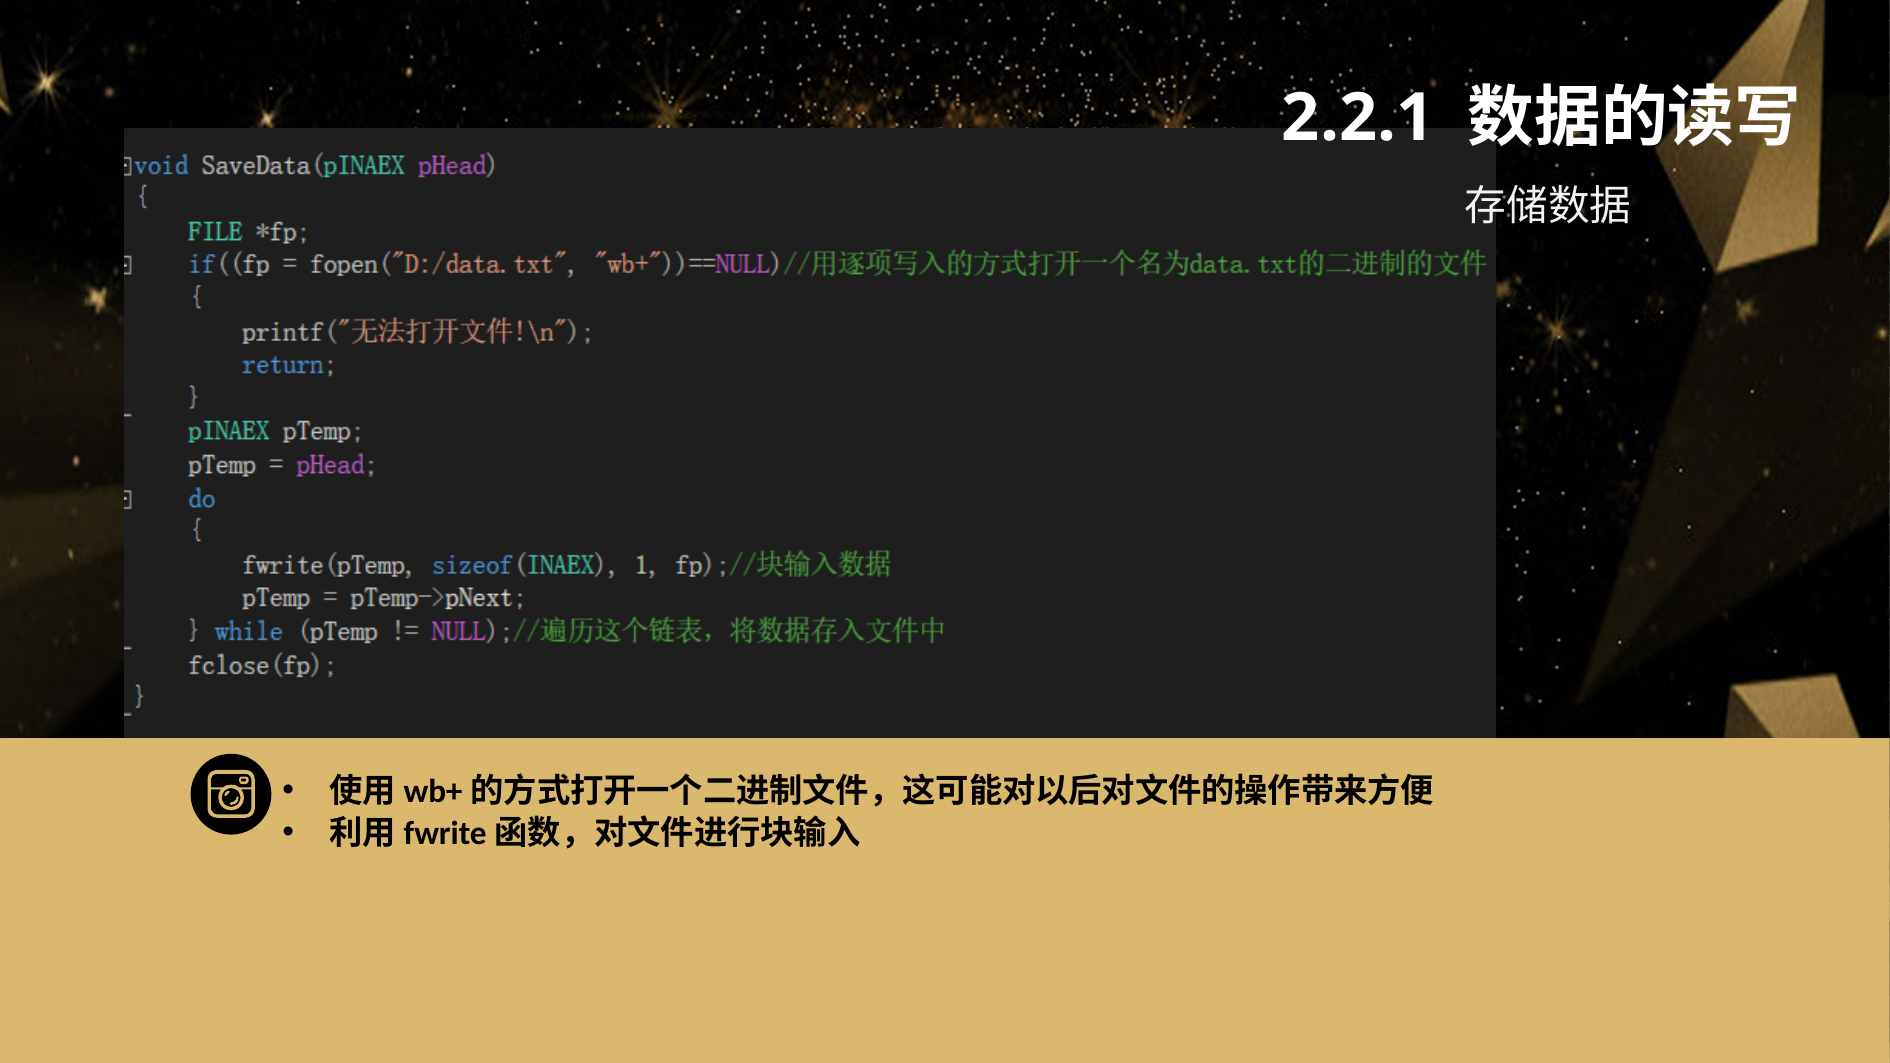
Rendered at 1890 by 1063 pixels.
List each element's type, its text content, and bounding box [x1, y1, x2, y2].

picture [0, 0, 1890, 739]
text_box 2.2.1 数据的读写 [1281, 73, 1802, 161]
text_box [207, 769, 255, 818]
chart [37, 152, 1217, 520]
text_box [188, 751, 274, 837]
text_box [0, 736, 1890, 1063]
text_box 使用wb+的方式打开一个二进制文件，这可能对以后对文件的操作带来方便 利用fwrite函数，对文件进行块输入 [282, 767, 1722, 859]
text_box 存储数据 [1499, 171, 1647, 237]
